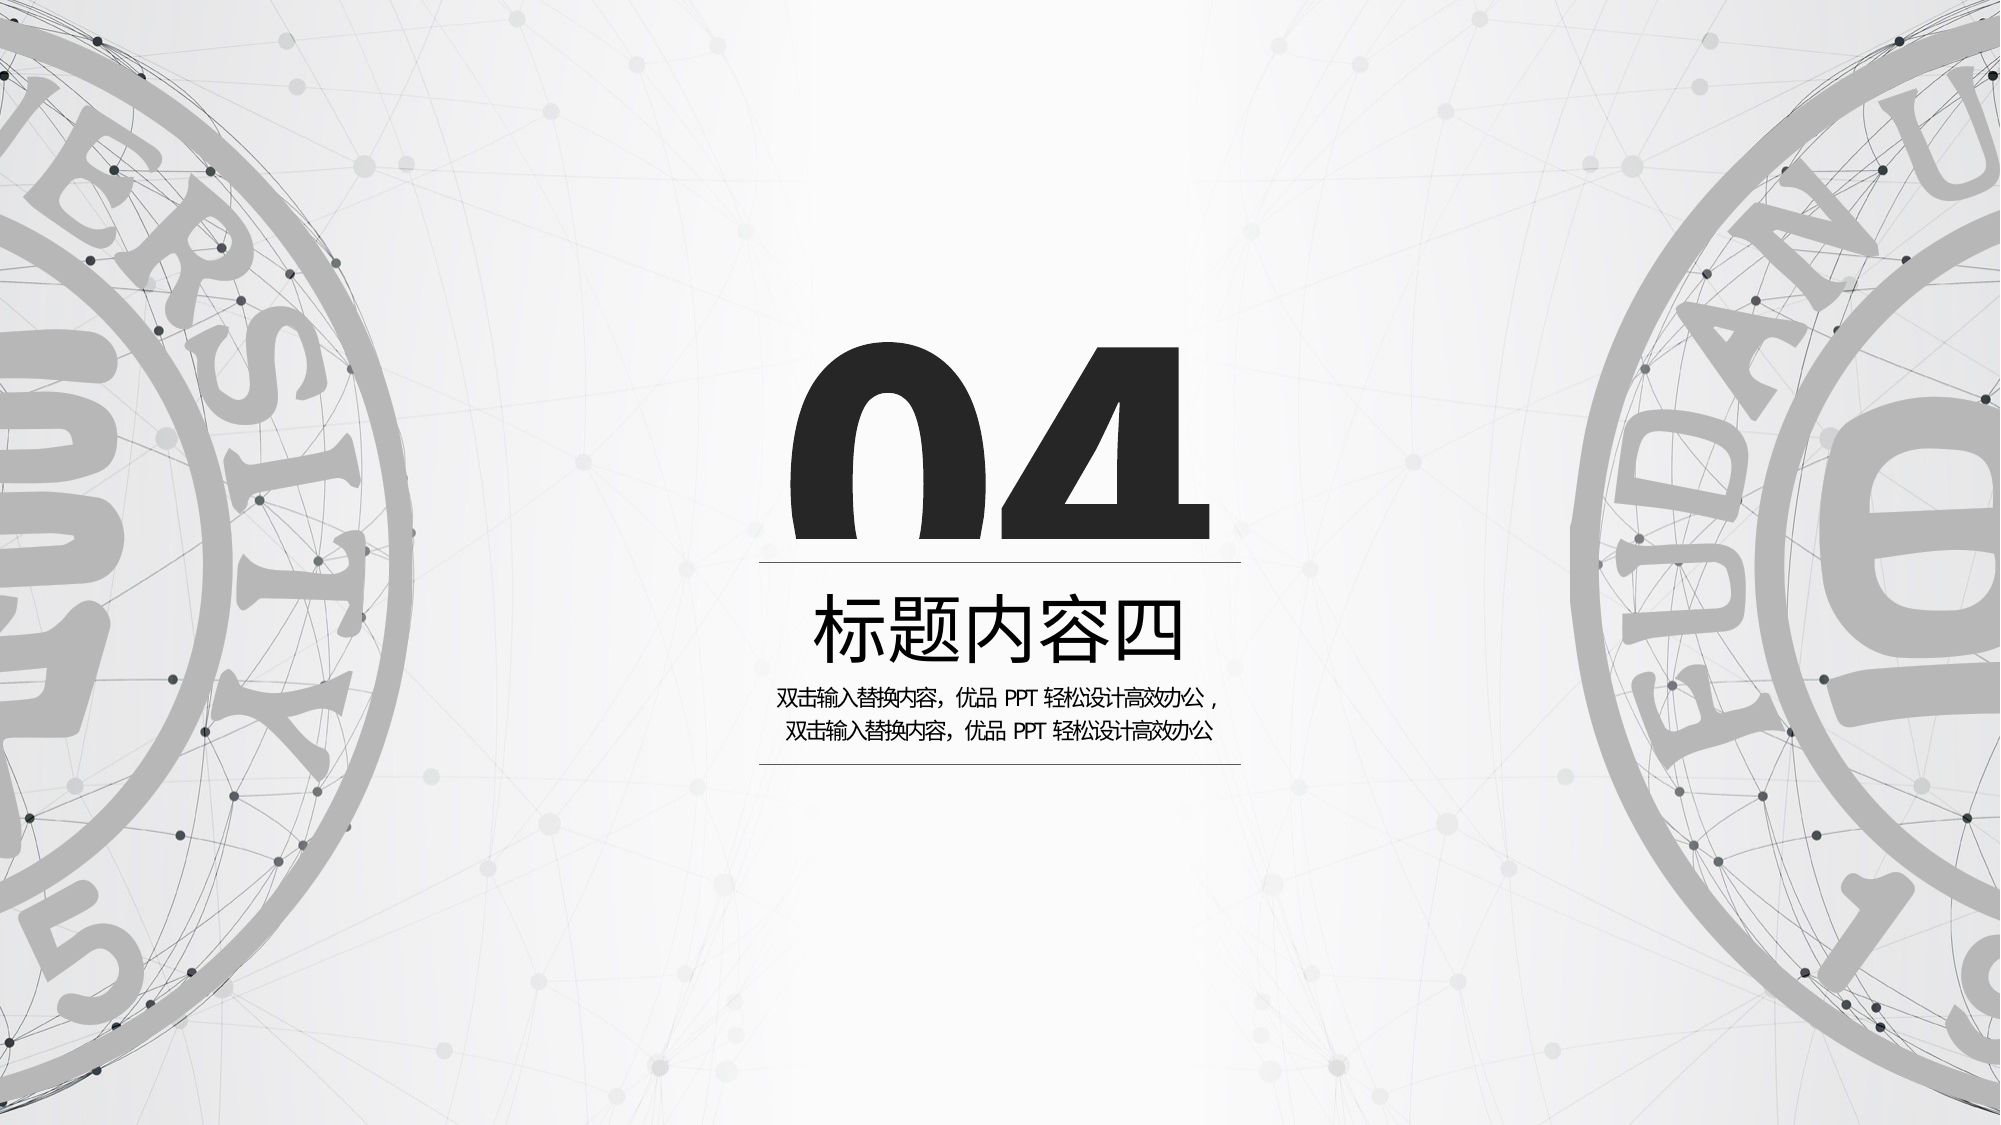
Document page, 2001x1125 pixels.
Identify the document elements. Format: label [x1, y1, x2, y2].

text_box [790, 342, 1210, 539]
picture [0, 0, 2000, 1125]
text_box [756, 562, 1243, 786]
